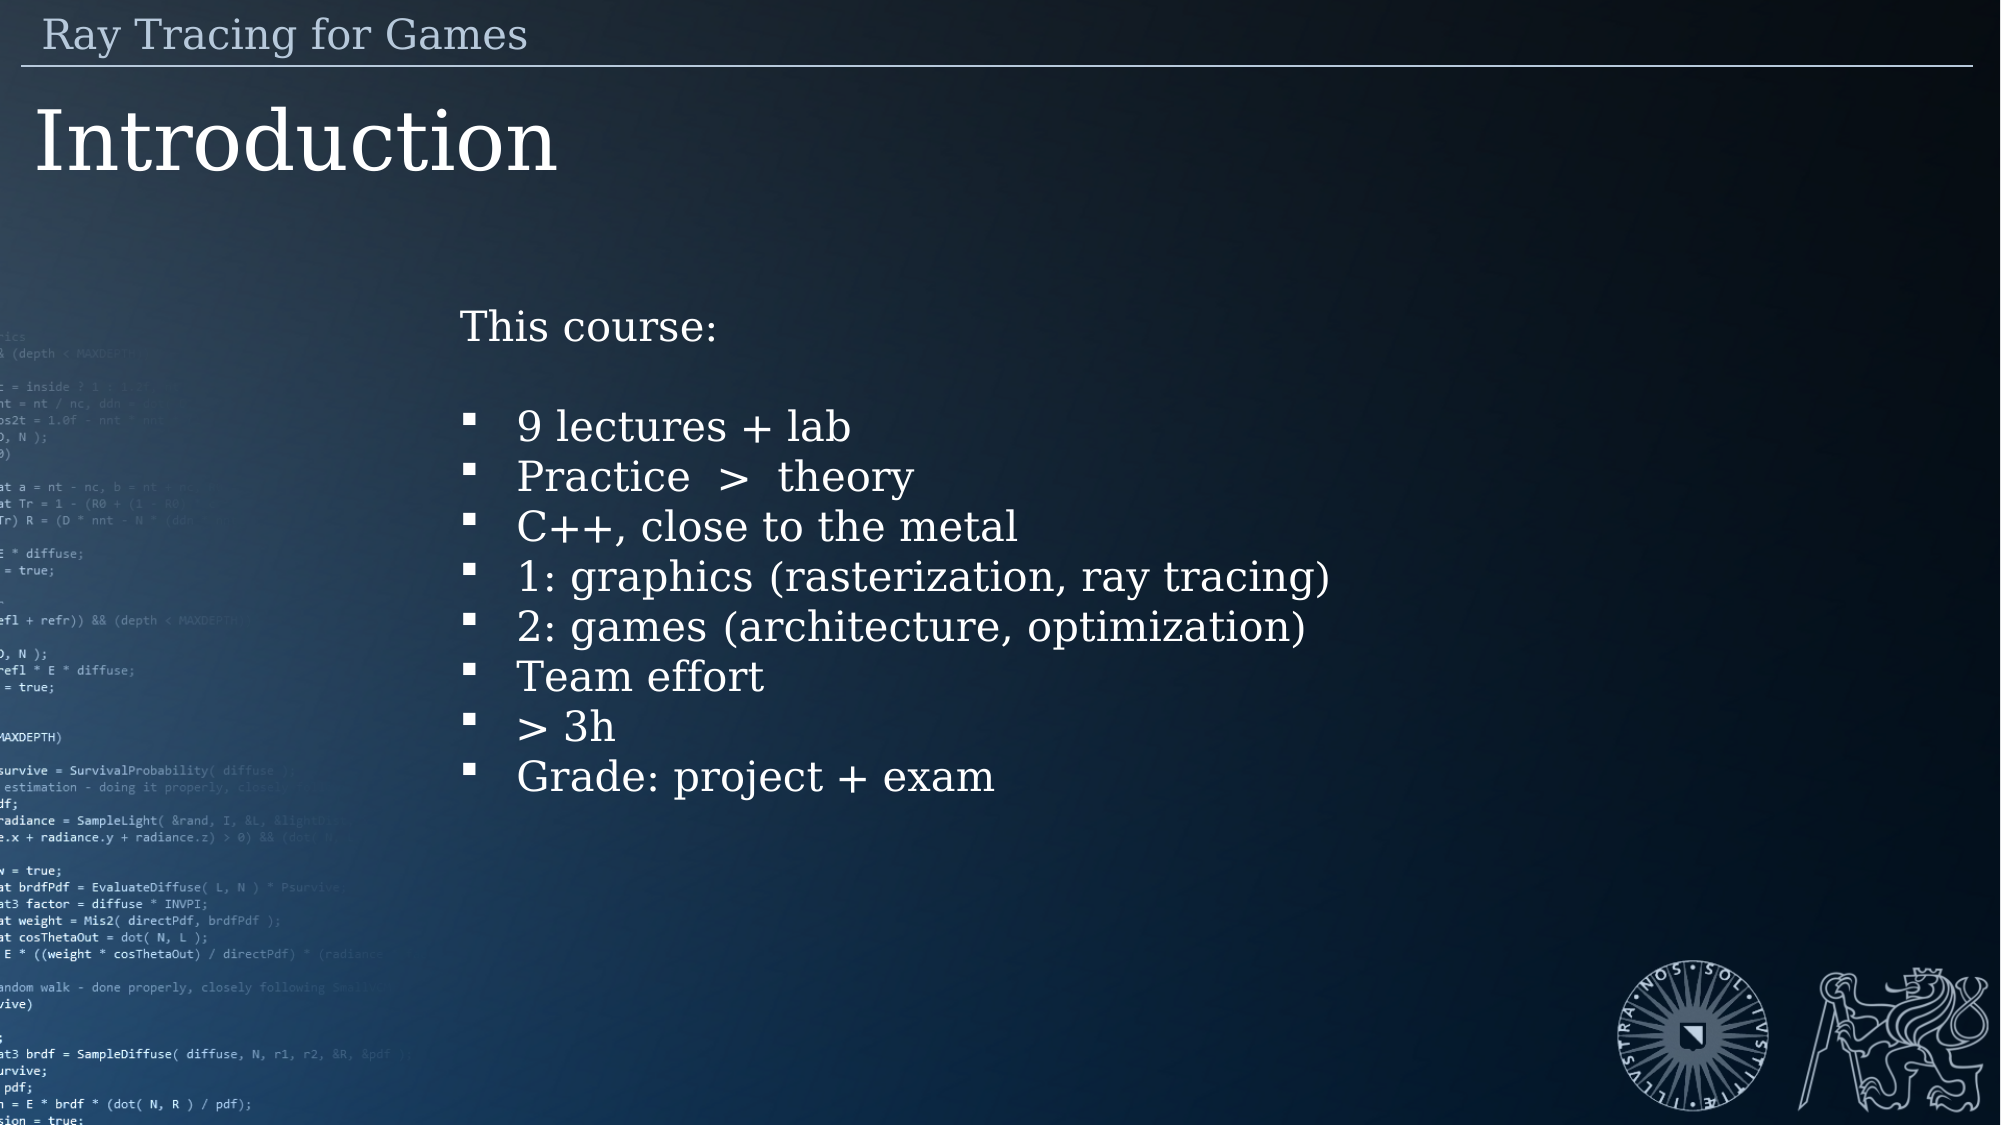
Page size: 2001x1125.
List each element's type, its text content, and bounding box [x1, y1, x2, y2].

text_box Introduction [18, 86, 576, 176]
text_box Ray Tracing for Games [0, 0, 989, 65]
picture [0, 0, 2001, 1125]
text_box This course: 9 lectures + lab Practice > theory C++, close to the metal 1: graphics (rasterization, ray tracing) 2: games (architecture, optimization) Team effort > 3h Grade: project + exam [445, 292, 1767, 808]
